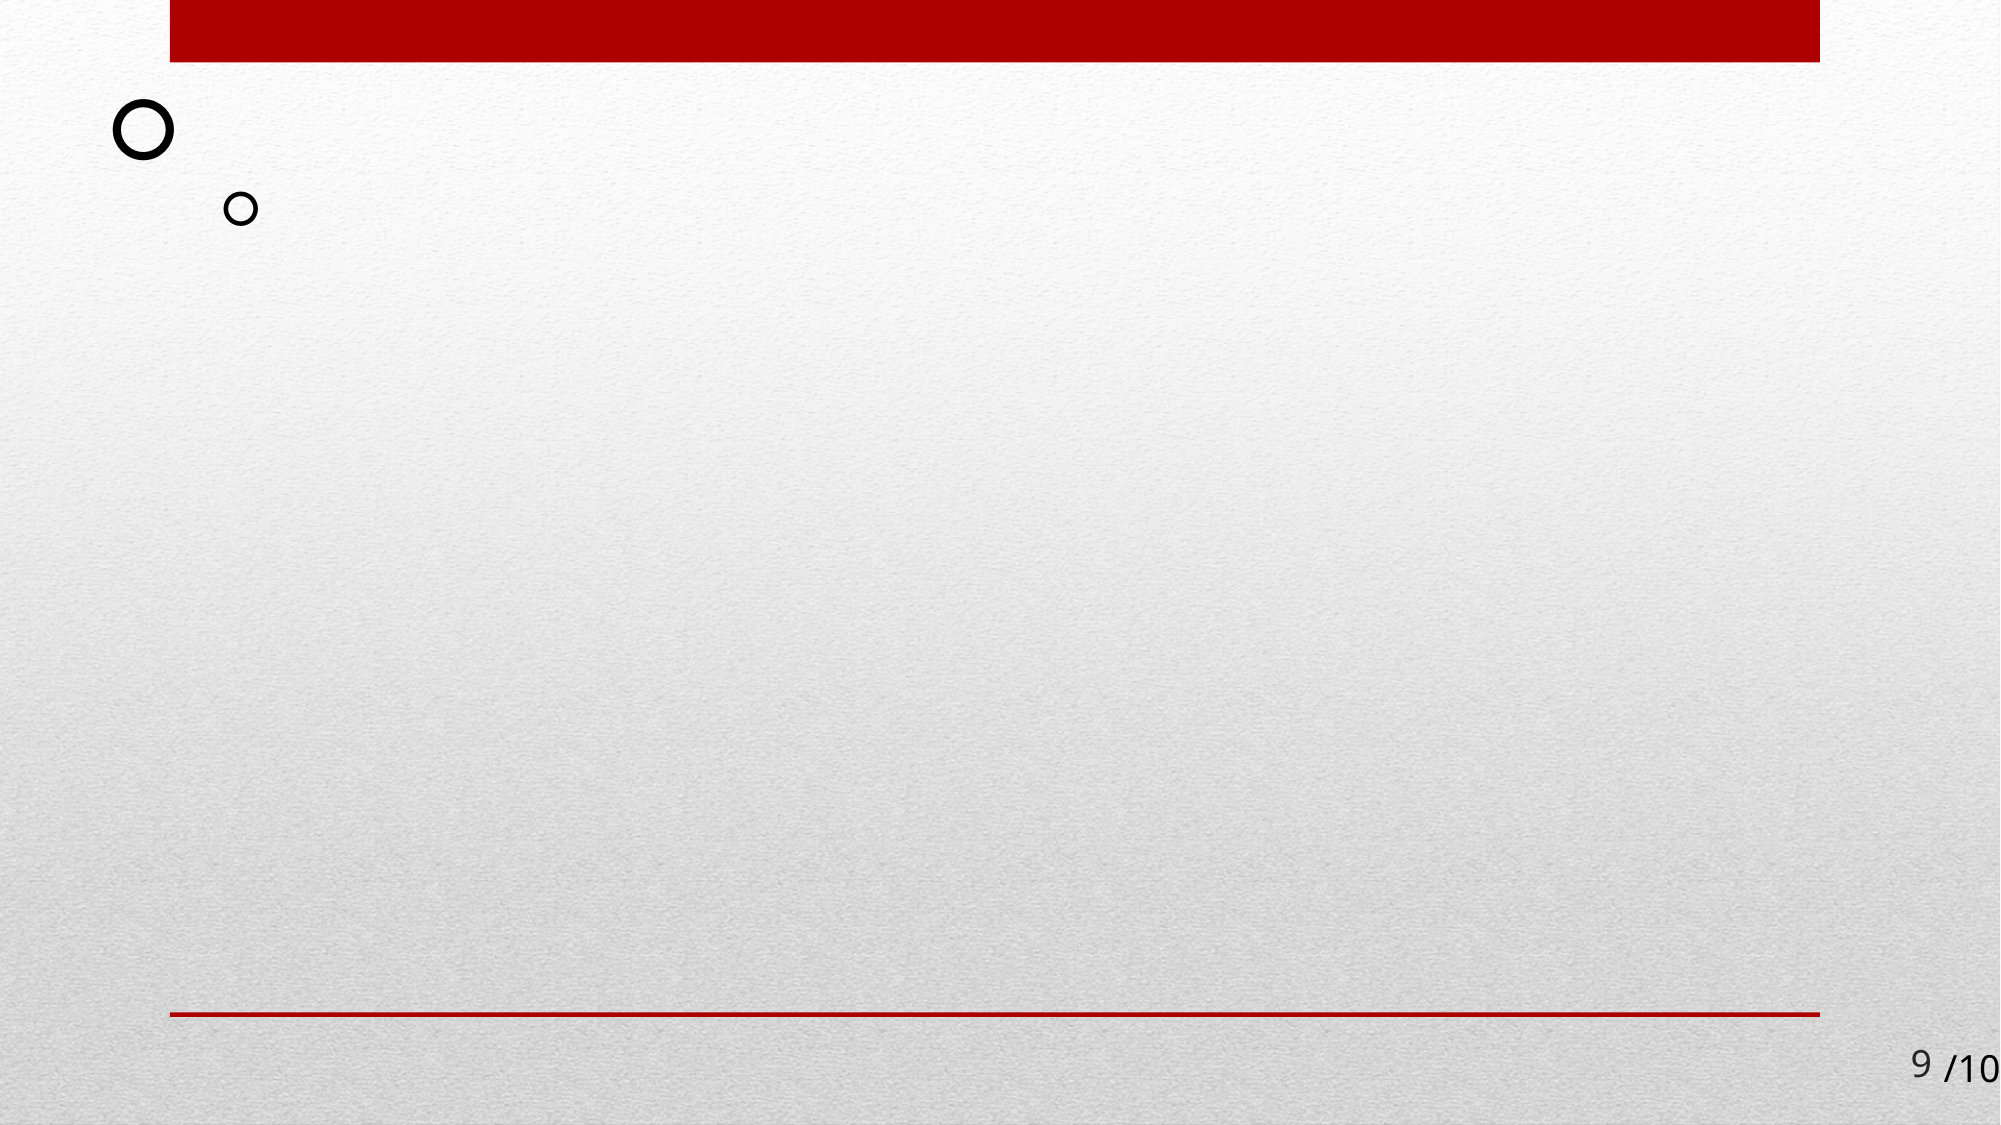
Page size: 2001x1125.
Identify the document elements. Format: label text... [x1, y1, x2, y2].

slide_number 9 [1780, 1035, 1948, 1096]
text_box 〇 [95, 81, 1622, 177]
text_box 〇 [207, 178, 1776, 238]
